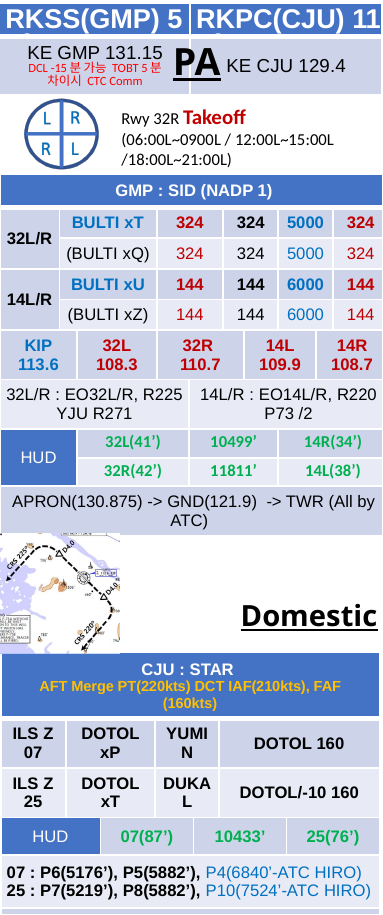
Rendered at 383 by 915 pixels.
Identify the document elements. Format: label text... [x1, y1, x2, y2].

table_cell 14R 108.7 [317, 331, 382, 379]
table_cell 32R 110.7 [158, 331, 243, 379]
table_cell 5000 [279, 210, 332, 237]
table_cell BULTI xT [60, 210, 156, 237]
table_cell YUMIN [156, 721, 218, 767]
table_cell 32L/R : EO32L/R, R225 YJU R271 [1, 380, 188, 428]
table_cell 14R(34’) [279, 430, 382, 457]
table_cell 324 [224, 210, 277, 237]
table_cell DOTOL xP [67, 721, 154, 767]
table_cell 14L/R : EO14L/R, R220 P73 /2 [190, 380, 382, 428]
table_cell 32L 108.3 [78, 331, 156, 379]
table_cell DOTOL/-10 160 [220, 769, 379, 817]
table_cell 324 [334, 239, 382, 268]
table_cell KE CJU 129.4 [191, 39, 381, 94]
table_cell (BULTI xQ) [60, 239, 156, 268]
table_cell 324 [334, 210, 382, 237]
table_cell 07(87’) [101, 818, 193, 854]
text_box Domestic [207, 589, 382, 645]
table_cell (BULTI xZ) [60, 300, 156, 329]
table_header CJU : STAR AFT Merge PT(220kts) DCT IAF(210kts), FAF (160kts) [2, 653, 379, 716]
table_cell 11811’ [190, 459, 277, 485]
table_cell HUD [2, 818, 100, 854]
table_cell ILS Z 07 [2, 721, 65, 767]
table_cell DOTOL xT [67, 769, 154, 817]
table_header GMP : SID (NADP 1) [1, 175, 382, 205]
table_cell 32R(42’) [78, 459, 188, 485]
text_box Rwy 32R Takeoff (06:00L~0900L / 12:00L~15:00L /18:00L~21:00L) [106, 96, 380, 176]
table_cell HUD [1, 430, 76, 485]
table_cell 14L(38’) [279, 459, 382, 485]
picture [0, 533, 121, 654]
table_cell 144 [158, 300, 222, 329]
table_cell 144 [158, 270, 222, 299]
table_cell 5000 [279, 239, 332, 268]
table_cell 14L/R [1, 270, 59, 329]
table_cell 144 [334, 270, 382, 299]
table_cell 144 [334, 300, 382, 329]
table_cell 324 [158, 239, 222, 268]
table_cell 14L 109.9 [245, 331, 315, 379]
table_header RKSS(GMP) 59ft [0, 4, 189, 34]
table_cell 25(76’) [287, 818, 379, 854]
table_cell 6000 [279, 270, 332, 299]
table_cell 324 [224, 239, 277, 268]
table_cell 144 [224, 270, 277, 299]
table_cell 6000 [279, 300, 332, 329]
table_cell 07 : P6(5176’), P5(5882’), P4(6840’-ATC HIRO) 25 : P7(5219’), P8(5882’), P10(7524’-ATC HIRO) [2, 856, 379, 907]
table_cell ILS Z 25 [2, 769, 65, 817]
table_cell BULTI xU [60, 270, 156, 299]
table_cell 32L(41’) [78, 430, 188, 457]
table_header RKPC(CJU) 119ft [191, 4, 381, 34]
table_cell 32L/R [1, 210, 59, 268]
picture [24, 98, 99, 174]
table_cell 10499’ [190, 430, 277, 457]
table_cell KIP 113.6 [1, 331, 76, 379]
table_cell 144 [224, 300, 277, 329]
text_box PA [143, 37, 250, 89]
table_cell DUKAL [156, 769, 218, 817]
table_cell DOTOL 160 [220, 721, 379, 767]
table_cell 10433’ [194, 818, 286, 854]
table_cell KE GMP 131.15 DCL -15분 가능 TOBT 5분 차이시 CTC Comm [0, 39, 189, 94]
table_cell APRON(130.875) -> GND(121.9) -> TWR (All by ATC) [1, 487, 382, 535]
table_cell 324 [158, 210, 222, 237]
table_cell Entering Rapid TWY CTC GND 121.675 (STOP x) HST 40KTS [2, 909, 379, 914]
